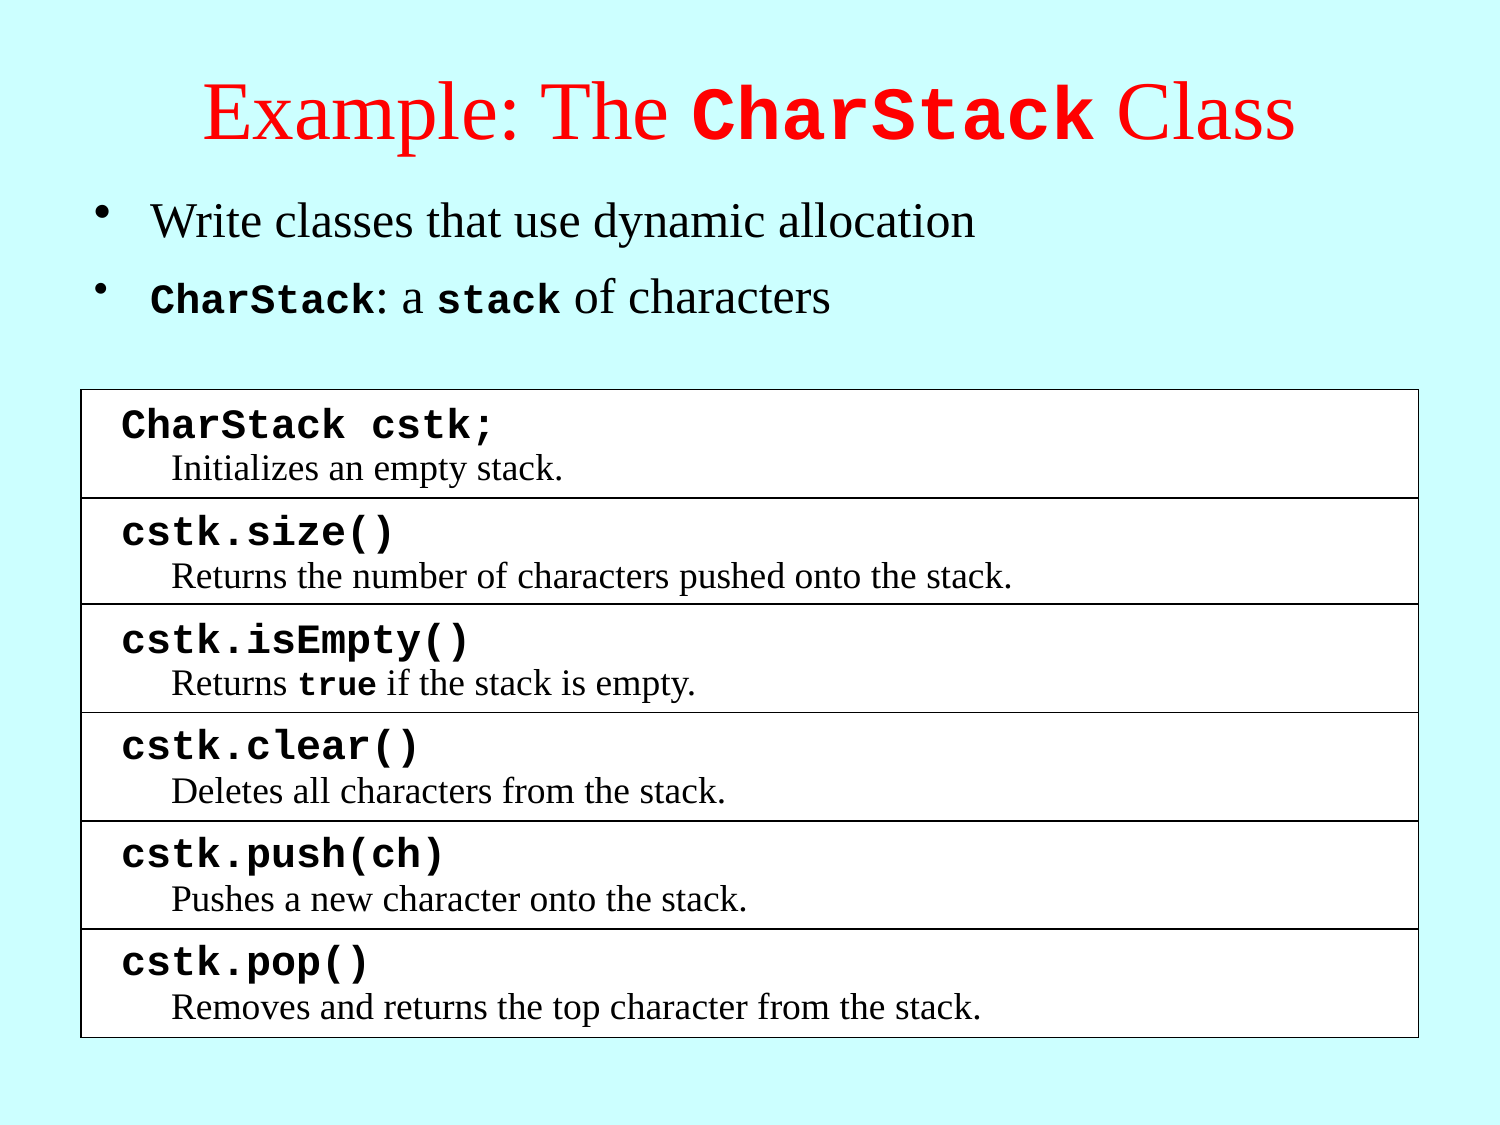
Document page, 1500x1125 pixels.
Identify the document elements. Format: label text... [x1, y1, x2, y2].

text_box Write classes that use dynamic allocation CharStack: a stack of characters [79, 189, 1413, 344]
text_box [80, 818, 1419, 926]
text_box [80, 495, 1419, 603]
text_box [80, 389, 1419, 495]
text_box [80, 926, 1419, 1038]
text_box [80, 603, 1419, 709]
title Example: The CharStack Class [0, 12, 1500, 201]
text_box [80, 710, 1419, 818]
